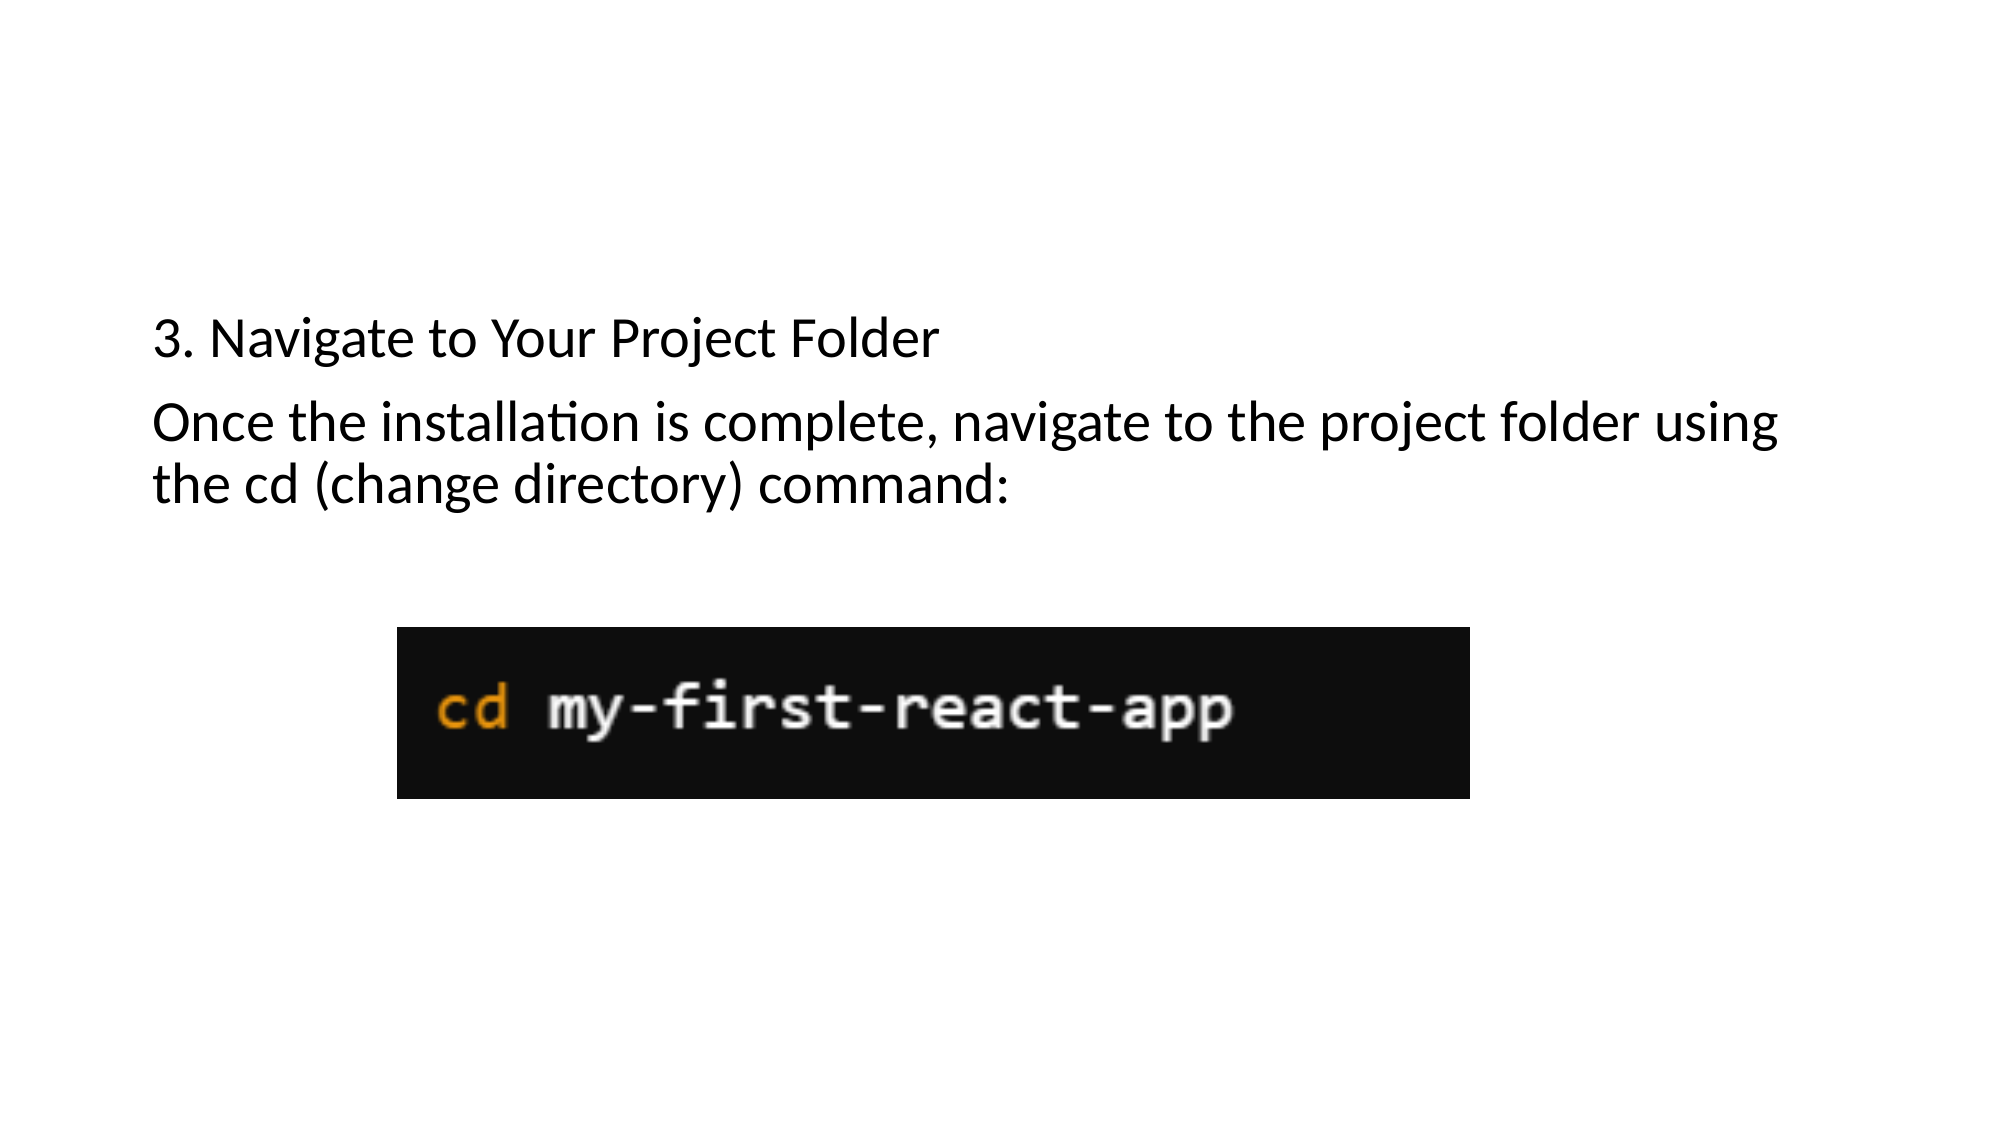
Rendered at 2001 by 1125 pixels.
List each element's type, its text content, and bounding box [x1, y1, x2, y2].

list 3. Navigate to Your Project Folder Once the installation is complete, navigate to the project folder using the cd (change directory) command: [137, 299, 1863, 1014]
picture [397, 627, 1470, 799]
